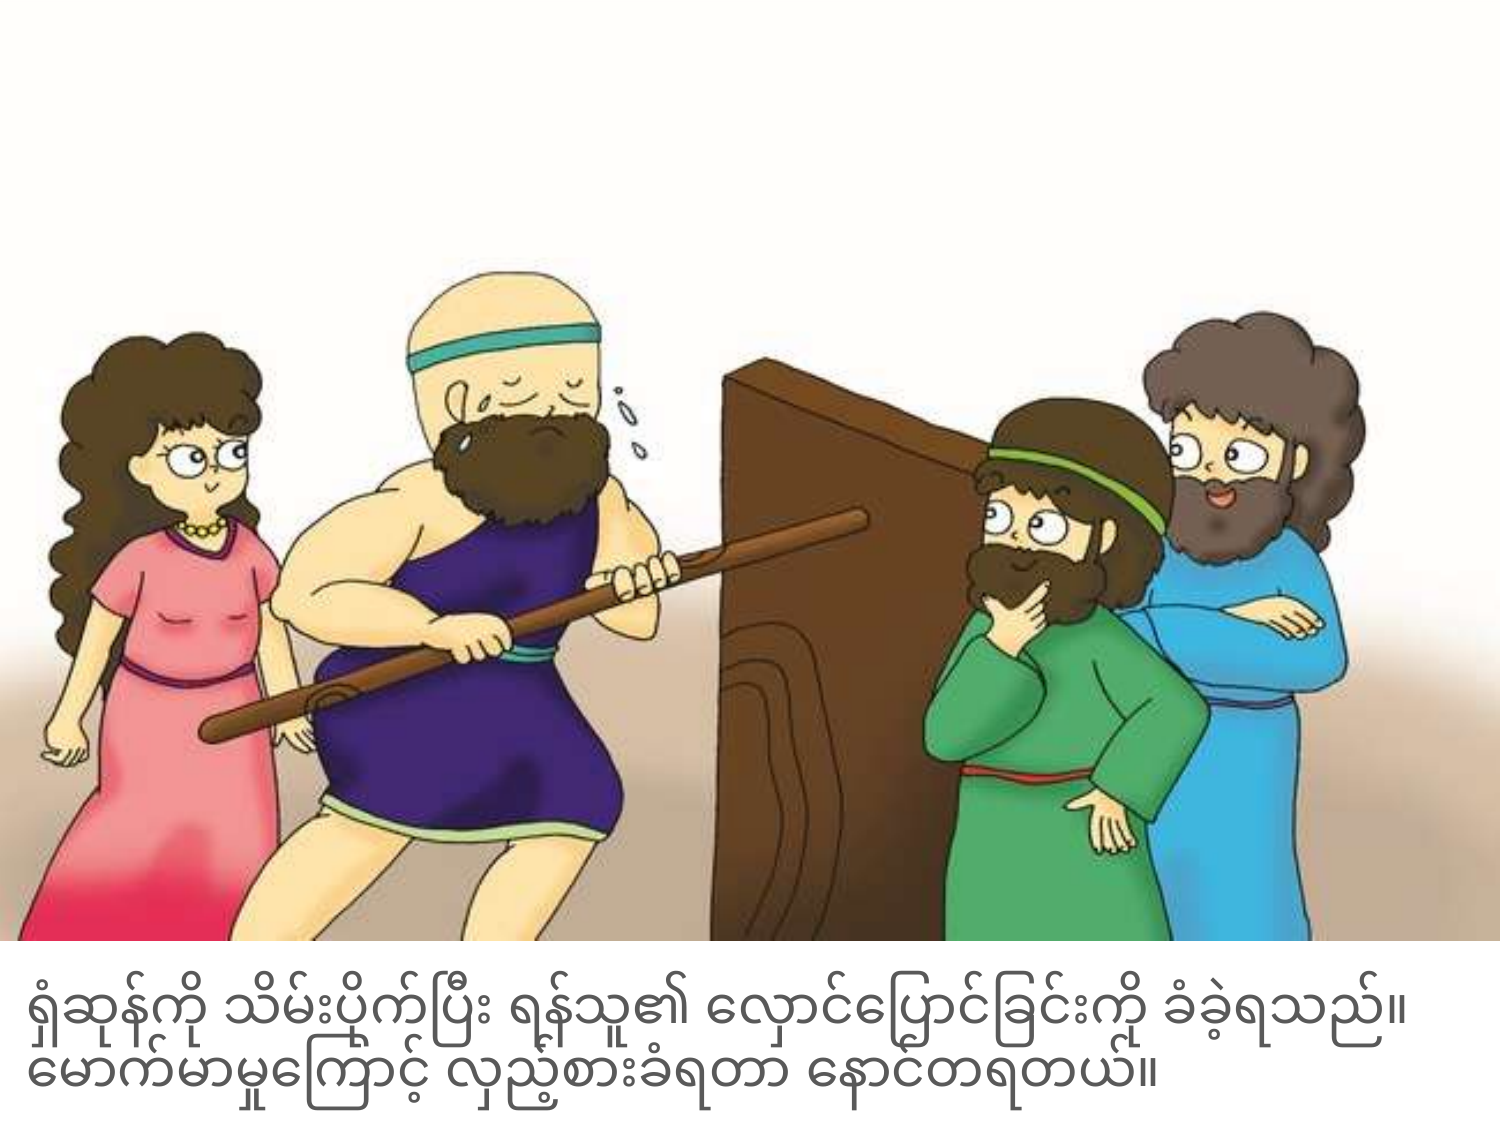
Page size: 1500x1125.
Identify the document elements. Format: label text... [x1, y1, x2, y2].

text_box ရှံဆုန်ကို သိမ်းပိုက်ပြီး ရန်သူ၏ လှောင်ပြောင်ခြင်းကို ခံခဲ့ရသည်။ မောက်မာမှုကြောင့် လှည့်စားခံရတာ နောင်တရတယ်။ [11, 964, 1498, 1104]
picture [0, 0, 1500, 941]
